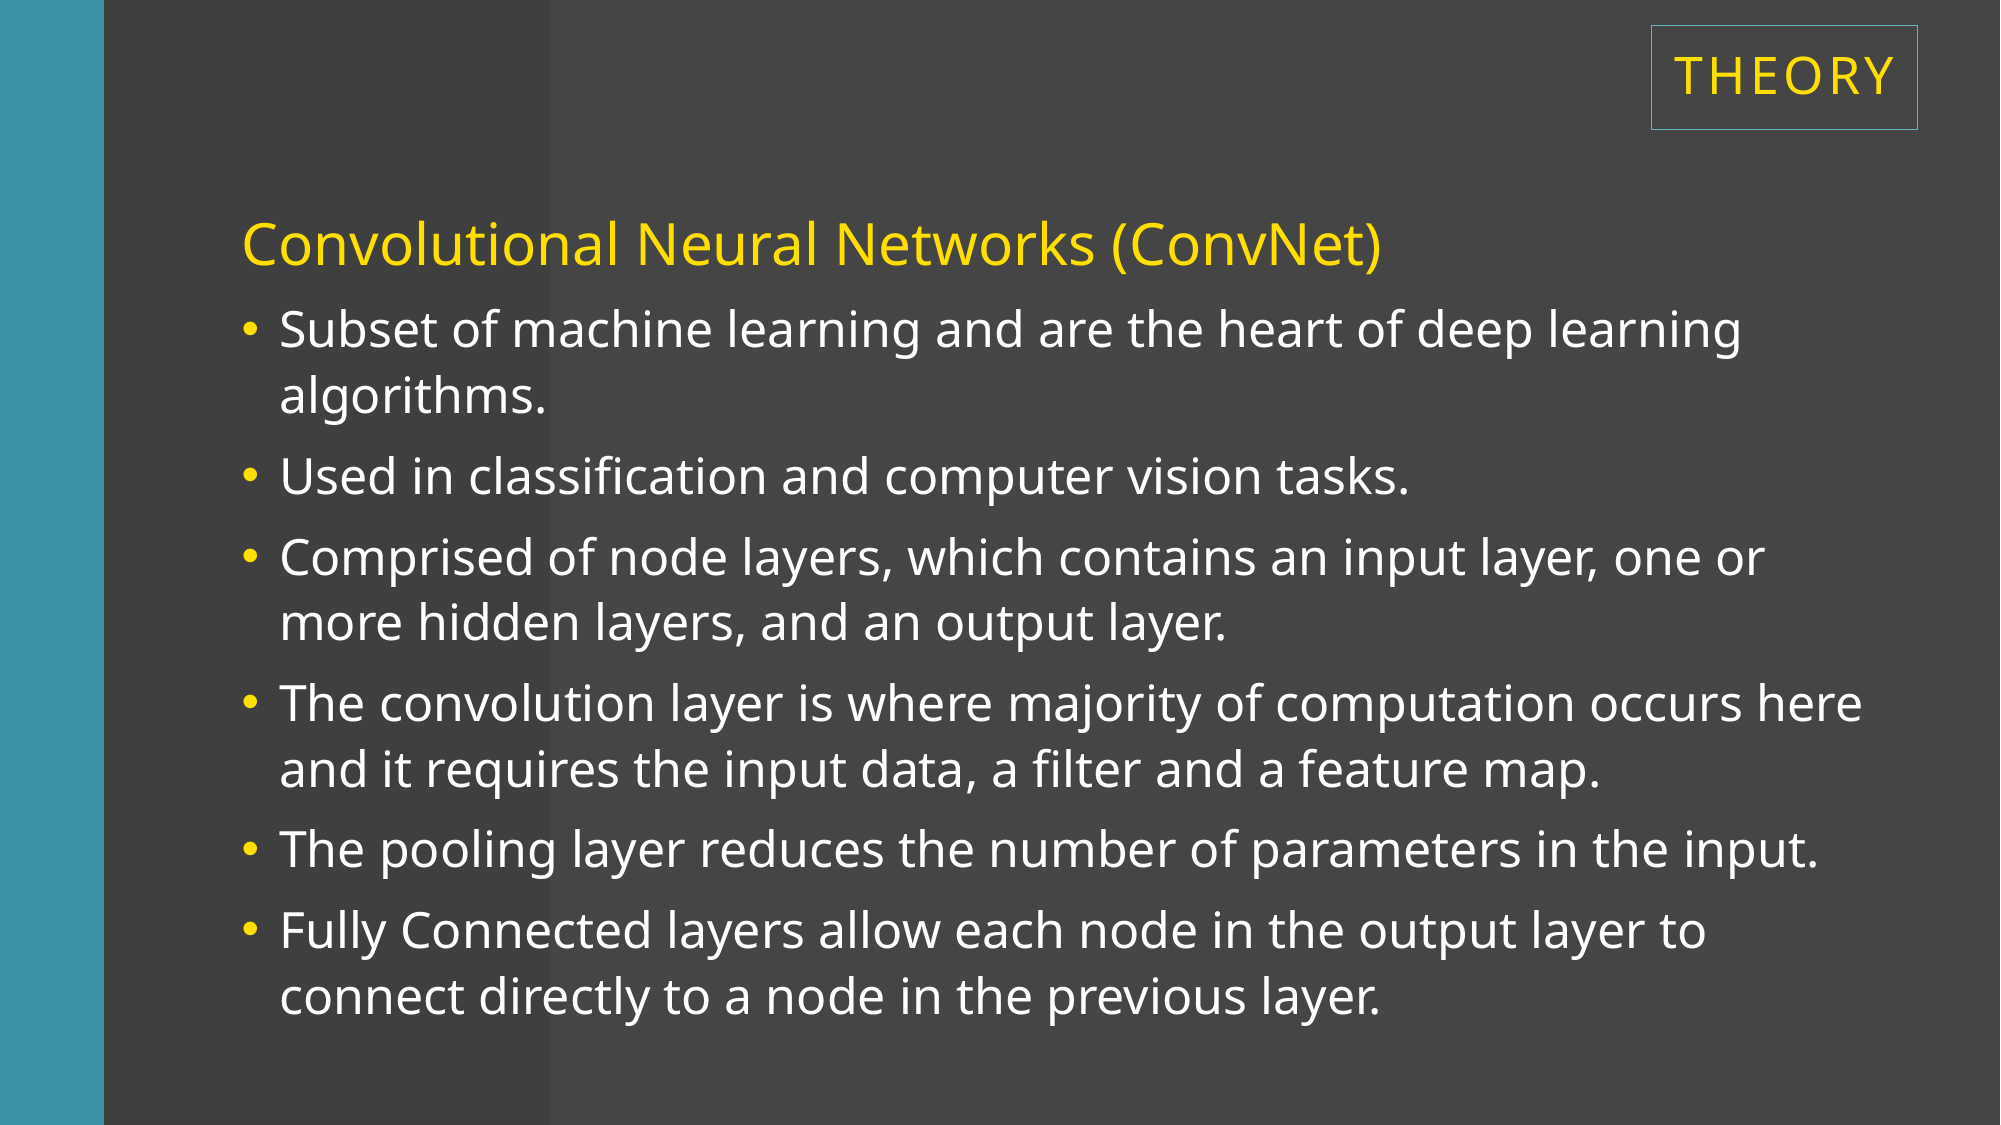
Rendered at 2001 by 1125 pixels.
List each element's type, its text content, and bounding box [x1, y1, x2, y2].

text_box [550, 0, 2000, 1125]
text_box THEORY [1651, 25, 1918, 130]
list Convolutional Neural Networks (ConvNet) Subset of machine learning and are the heart of deep learning algorithms. Used in classification and computer vision tasks. Comprised of node layers, which contains an input layer, one or more hidden layers, and an output layer. The convolution layer is where majority of computation occurs here and it requires the input data, a filter and a feature map. The pooling layer reduces the number of parameters in the input. Fully Connected layers allow each node in the output layer to connect directly to a node in the previous layer. [226, 425, 1895, 892]
text_box [0, 0, 104, 1125]
text_box [104, 0, 550, 1125]
